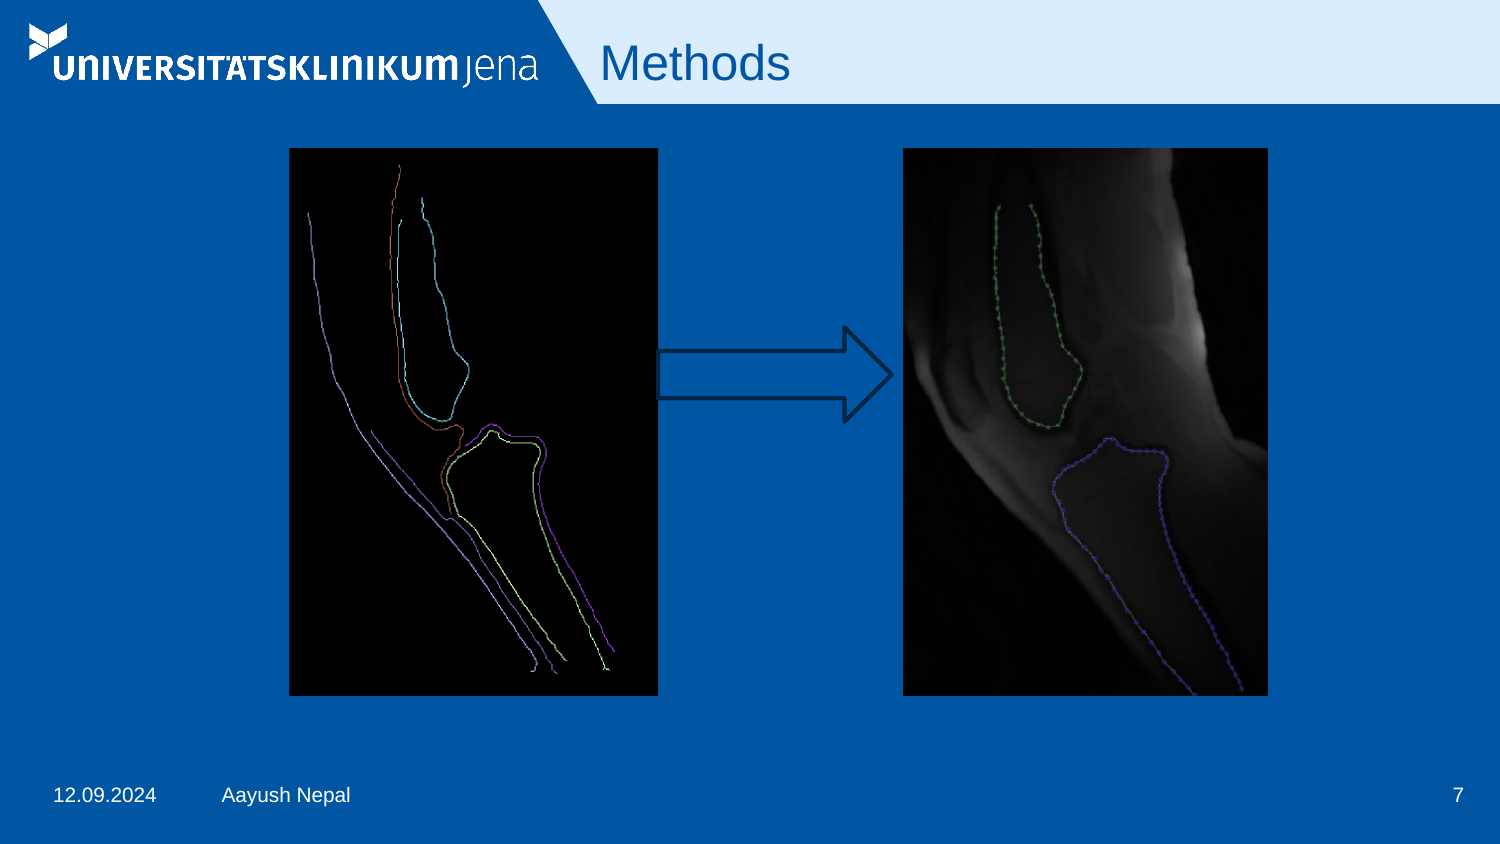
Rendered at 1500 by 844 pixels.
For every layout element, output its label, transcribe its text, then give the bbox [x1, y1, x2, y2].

title Methods [584, 1, 1500, 120]
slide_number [38, 776, 183, 812]
picture [903, 148, 1268, 696]
picture [289, 148, 659, 696]
text_box [662, 325, 894, 424]
slide_number 7 [1362, 774, 1467, 814]
footer Aayush Nepal [206, 776, 1341, 812]
picture [29, 23, 538, 88]
